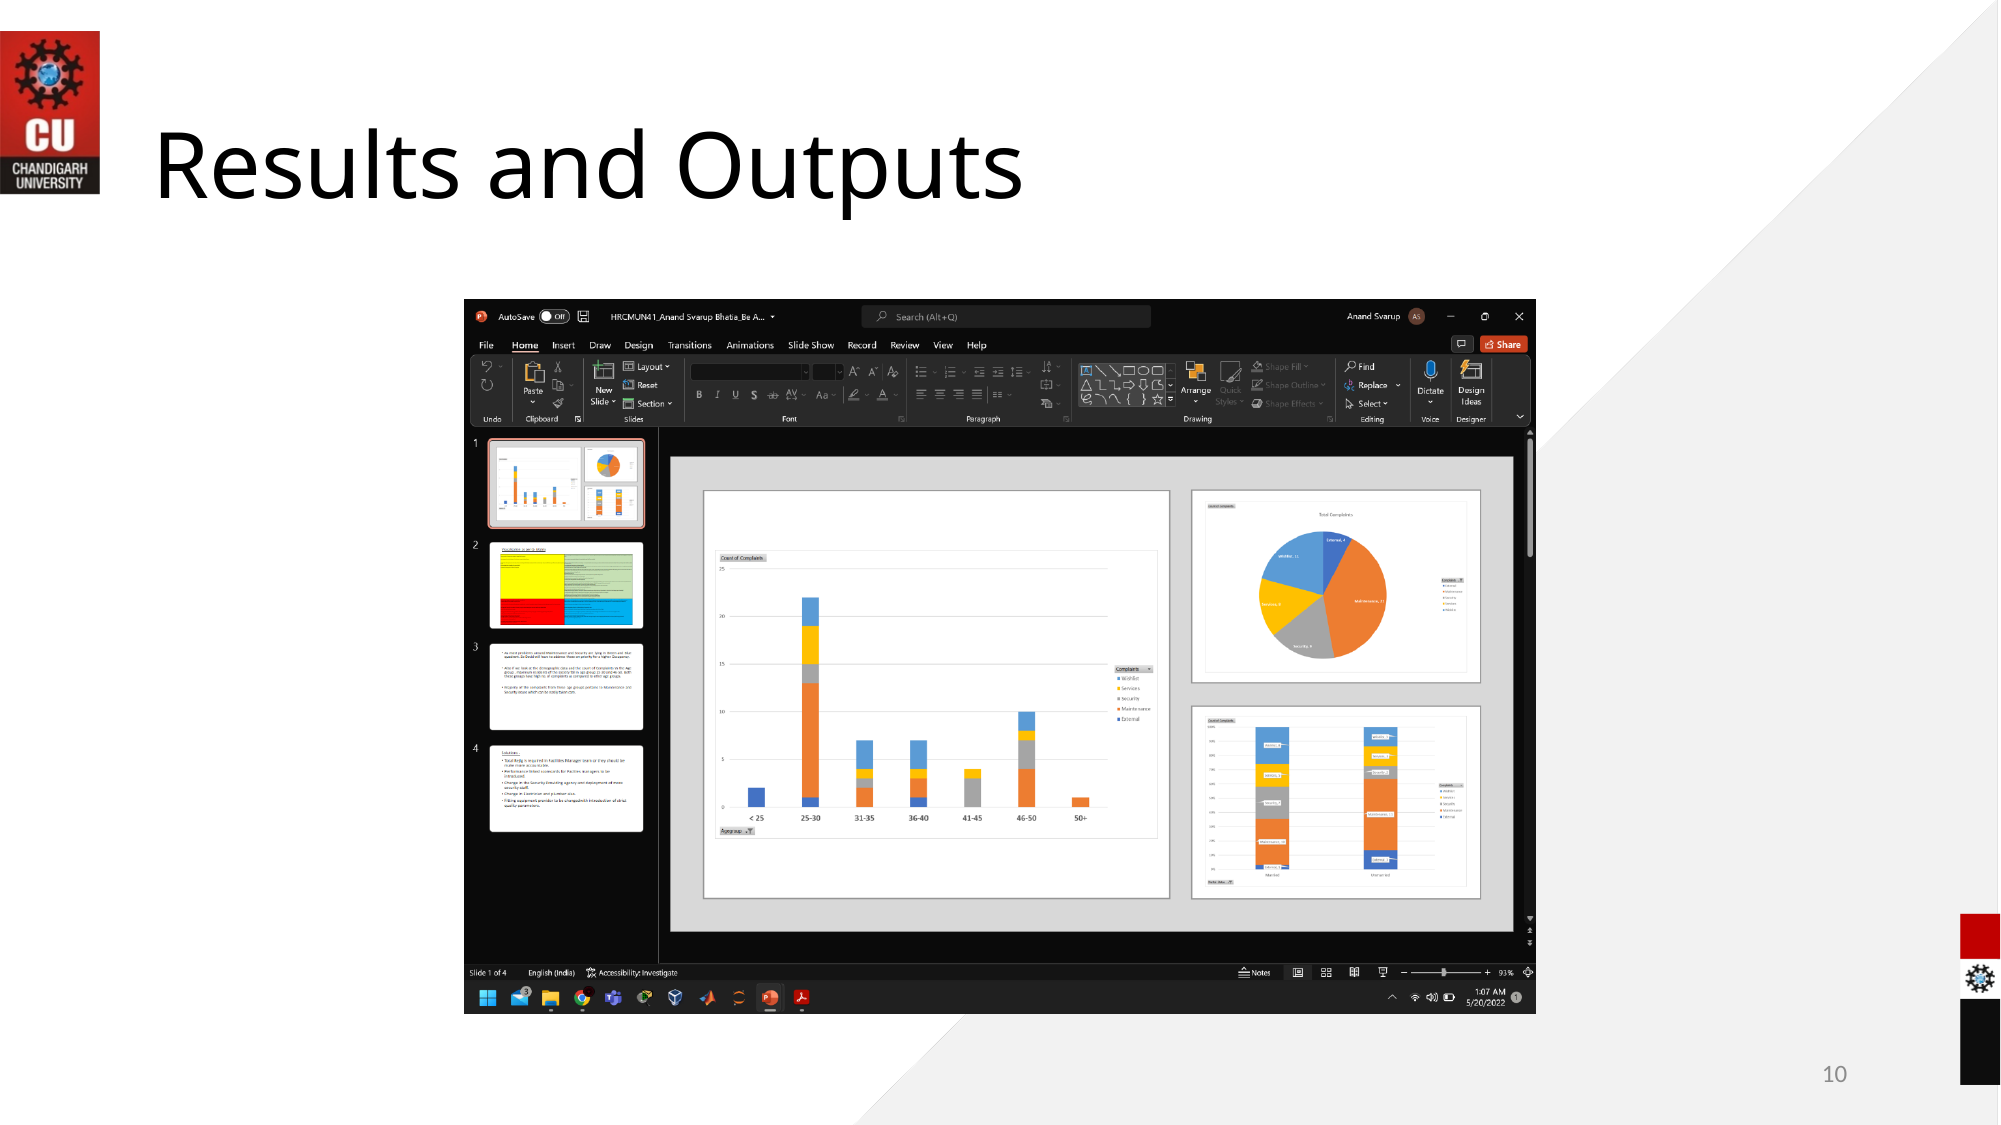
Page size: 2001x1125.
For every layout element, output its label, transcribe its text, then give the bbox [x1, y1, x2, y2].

title Results and Outputs [137, 59, 1863, 278]
slide_number 10 [1412, 1042, 1863, 1103]
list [464, 299, 1536, 1014]
picture [0, 0, 2001, 1125]
